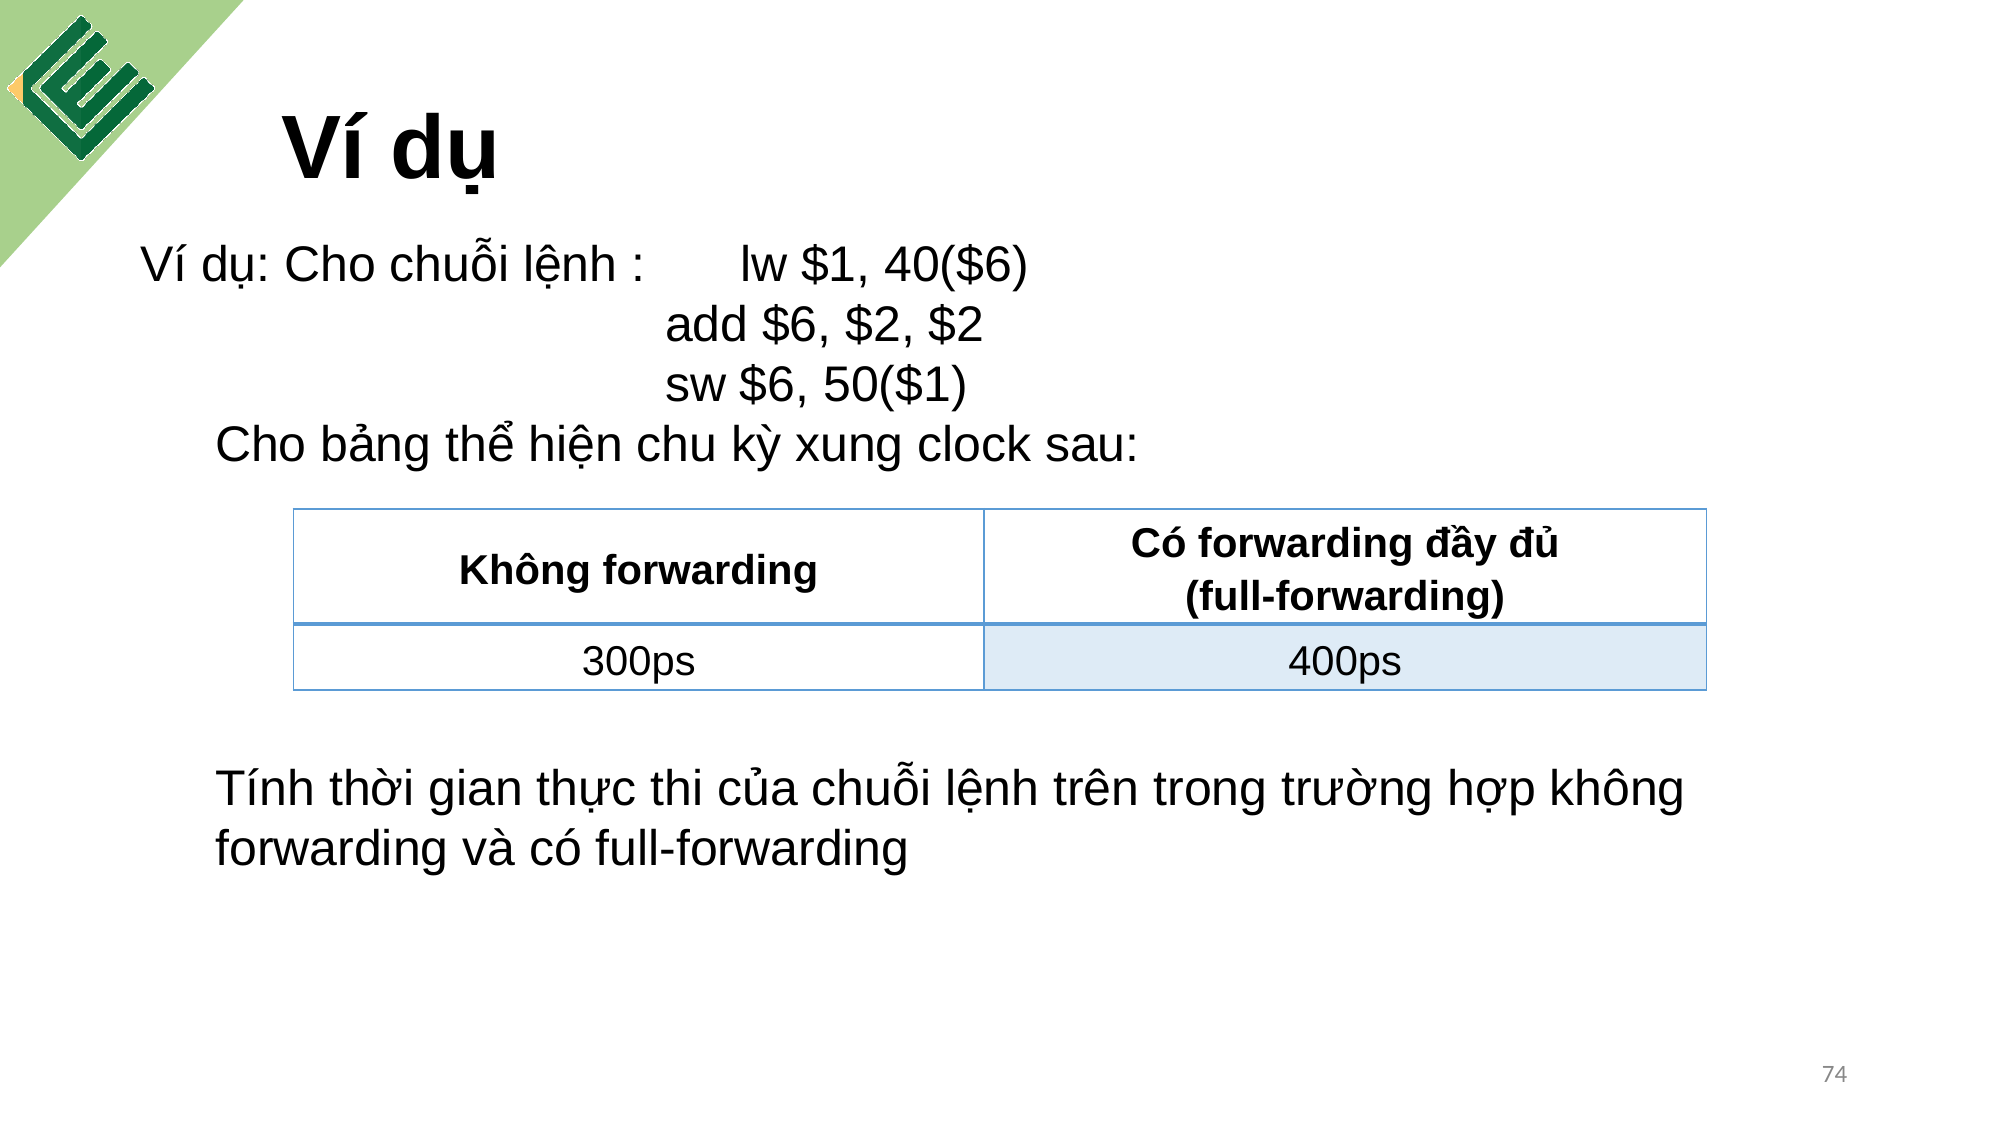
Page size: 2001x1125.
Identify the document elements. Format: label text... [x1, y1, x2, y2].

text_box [0, 0, 251, 276]
title Ví dụ [266, 92, 1783, 223]
text_box Tính thời gian thực thi của chuỗi lệnh trên trong trường hợp không forwarding và có full-forwarding [200, 747, 1849, 883]
table_header Có forwarding đầy đủ (full-forwarding) [985, 510, 1706, 622]
table_cell 300ps [294, 626, 983, 689]
table_cell 400ps [985, 626, 1706, 689]
table_header Không forwarding [294, 510, 983, 622]
text_box Ví dụ: Cho chuỗi lệnh : lw $1, 40($6) add $6, $2, $2 sw $6, 50($1) Cho bảng thể hiện chu kỳ xung clock sau: [50, 223, 1823, 479]
slide_number ‹#› [1412, 1042, 1863, 1103]
